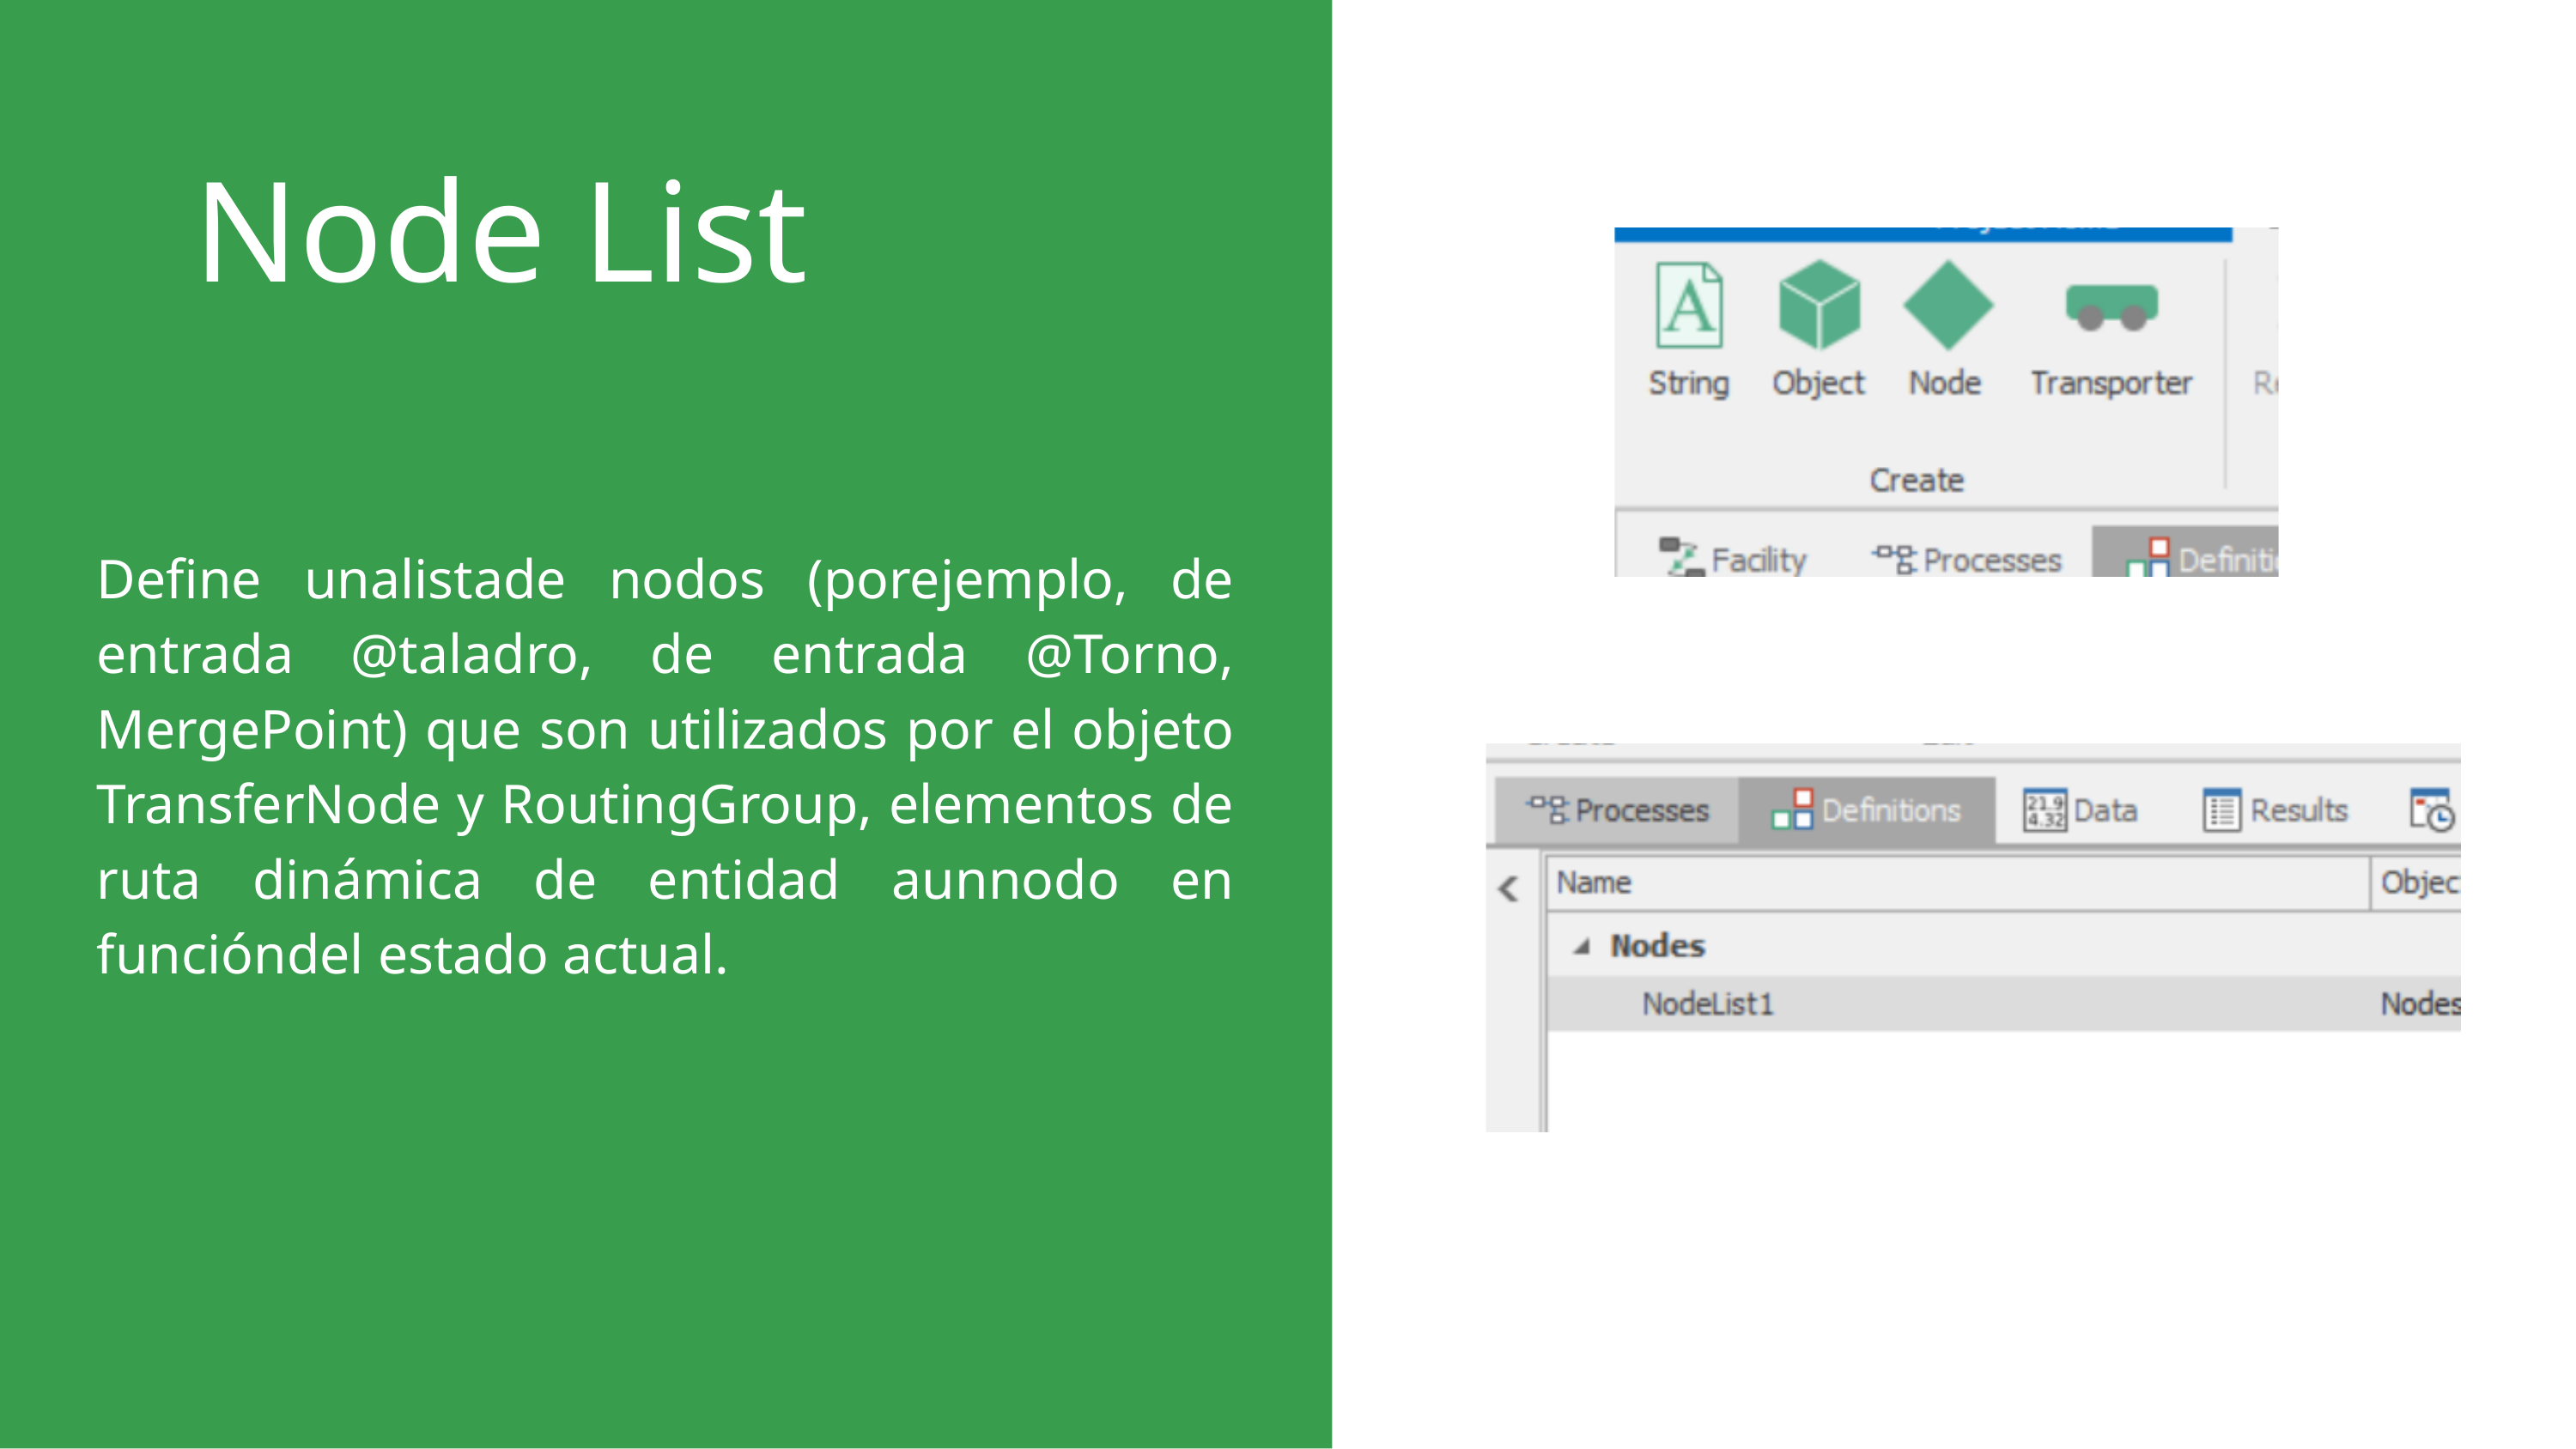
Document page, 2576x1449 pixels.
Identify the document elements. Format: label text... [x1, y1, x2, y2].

text_box [1485, 743, 2461, 1132]
text_box Node List [193, 143, 1236, 311]
text_box Define unalistade nodos (porejemplo, de entrada @taladro, de entrada @Torno, MergePoint) que son utilizados por el objeto TransferNode y RoutingGroup, elementos de ruta dinámica de entidad aunnodo en funcióndel estado actual. [96, 534, 1236, 1136]
text_box [1614, 227, 2279, 578]
text_box [0, 0, 1333, 1449]
